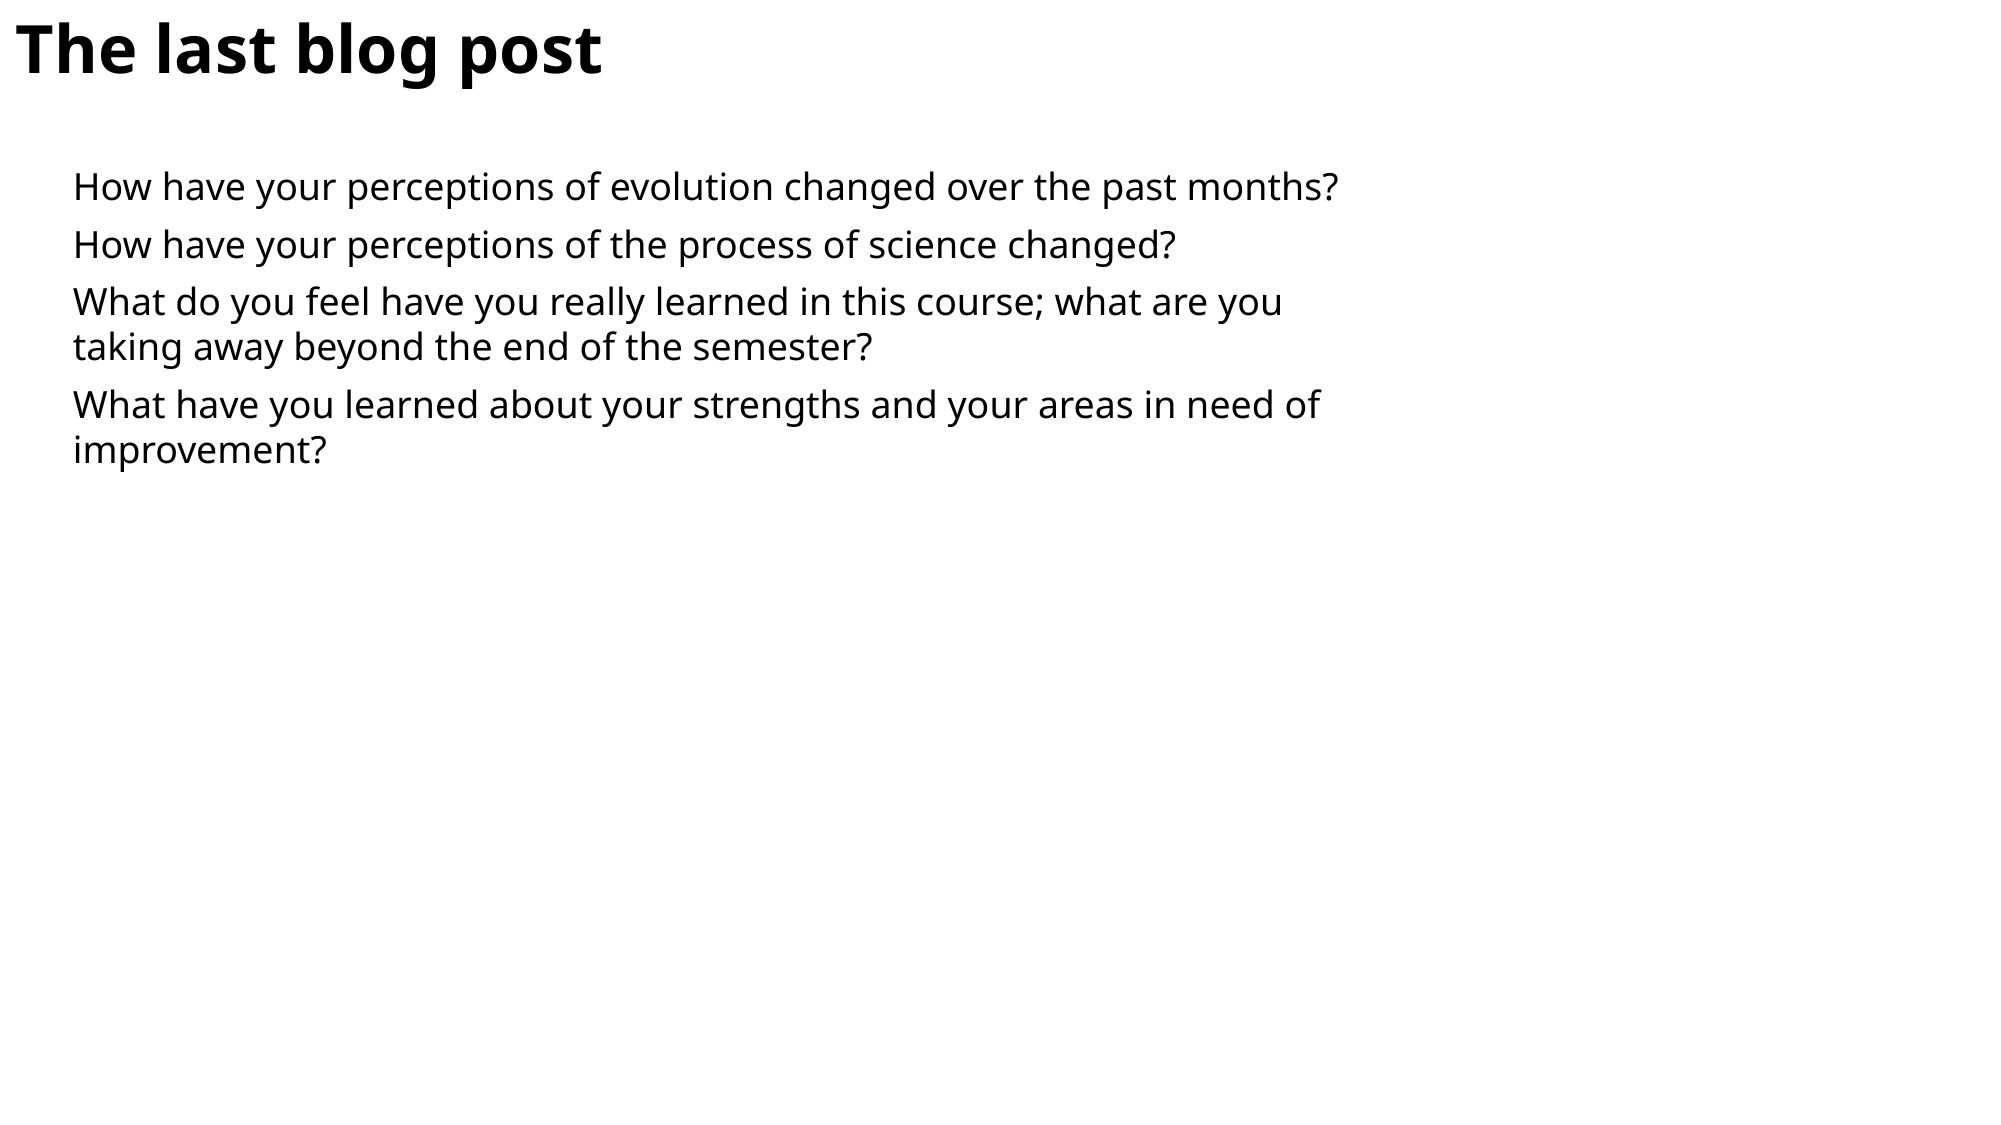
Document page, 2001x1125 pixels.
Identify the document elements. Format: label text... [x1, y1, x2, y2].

text_box The last blog post [0, 0, 619, 95]
text_box How have your perceptions of evolution changed over the past months? How have your perceptions of the process of science changed? What do you feel have you really learned in this course; what are you taking away beyond the end of the semester? What have you learned about your strengths and your areas in need of improvement? [58, 155, 1420, 479]
